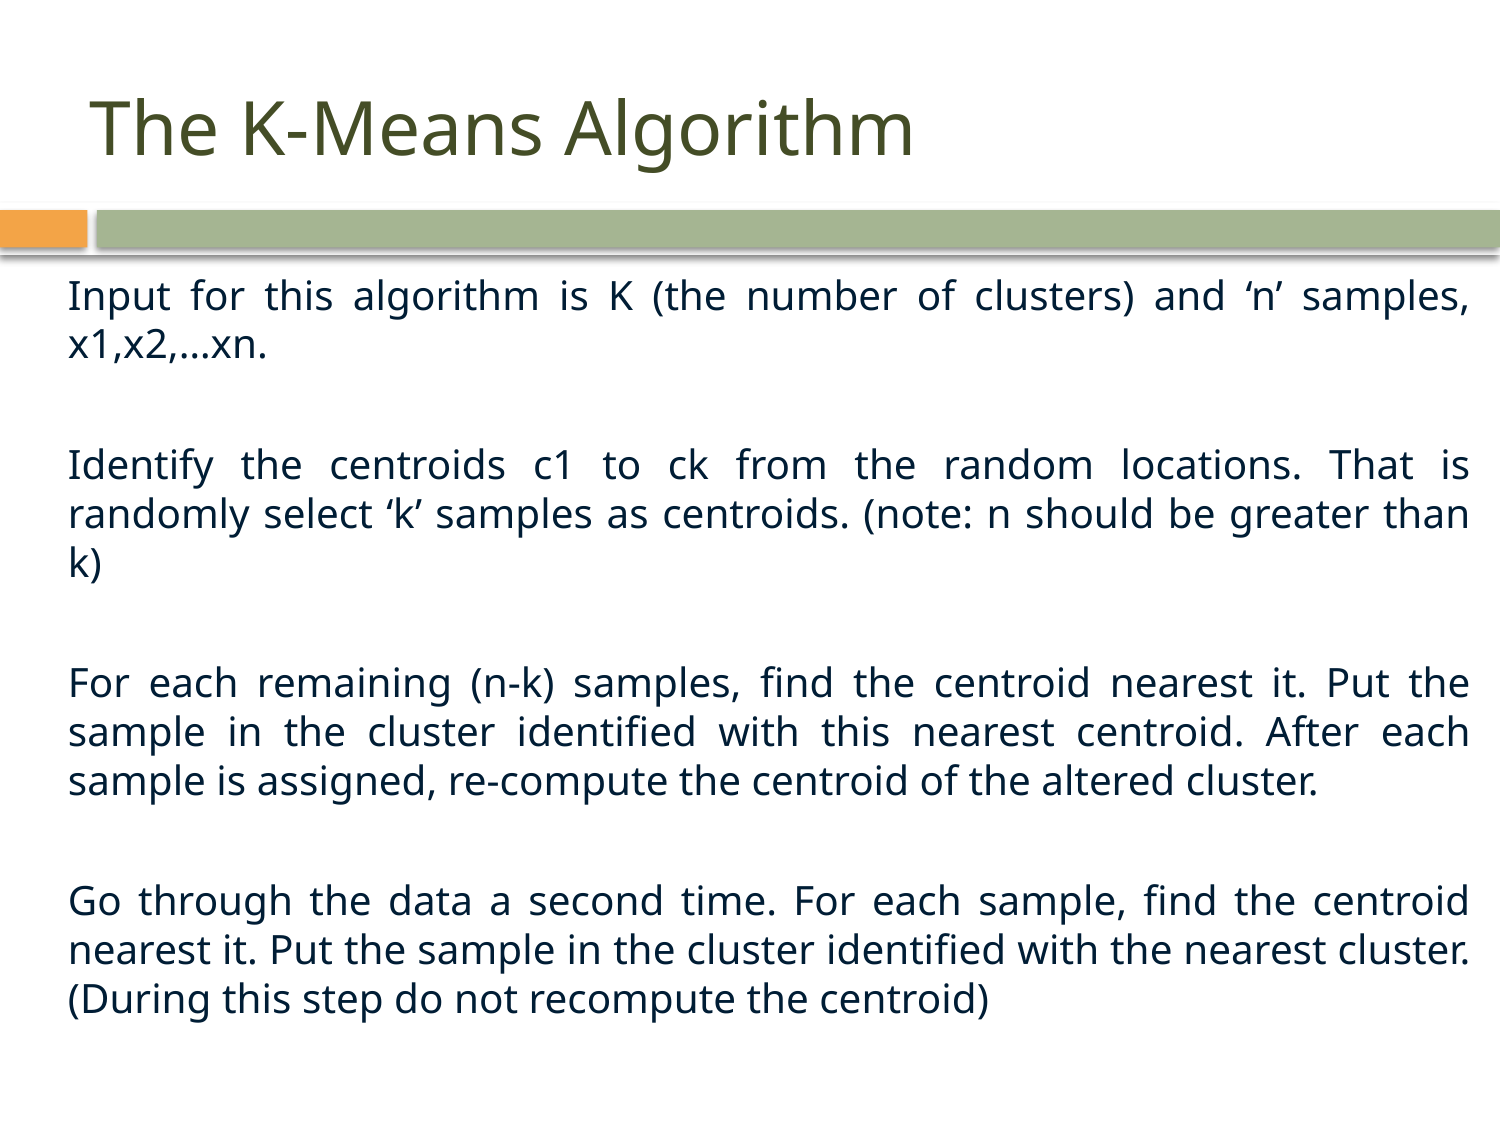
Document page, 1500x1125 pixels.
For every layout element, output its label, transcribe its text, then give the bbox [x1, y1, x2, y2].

title The K-Means Algorithm [75, 90, 1425, 192]
list Input for this algorithm is K (the number of clusters) and ‘n’ samples, x1,x2,…xn. Identify the centroids c1 to ck from the random locations. That is randomly select ‘k’ samples as centroids. (note: n should be greater than k) For each remaining (n-k) samples, find the centroid nearest it. Put the sample in the cluster identified with this nearest centroid. After each sample is assigned, re-compute the centroid of the altered cluster. Go through the data a second time. For each sample, find the centroid nearest it. Put the sample in the cluster identified with the nearest cluster. (During this step do not recompute the centroid) [53, 262, 1488, 1094]
